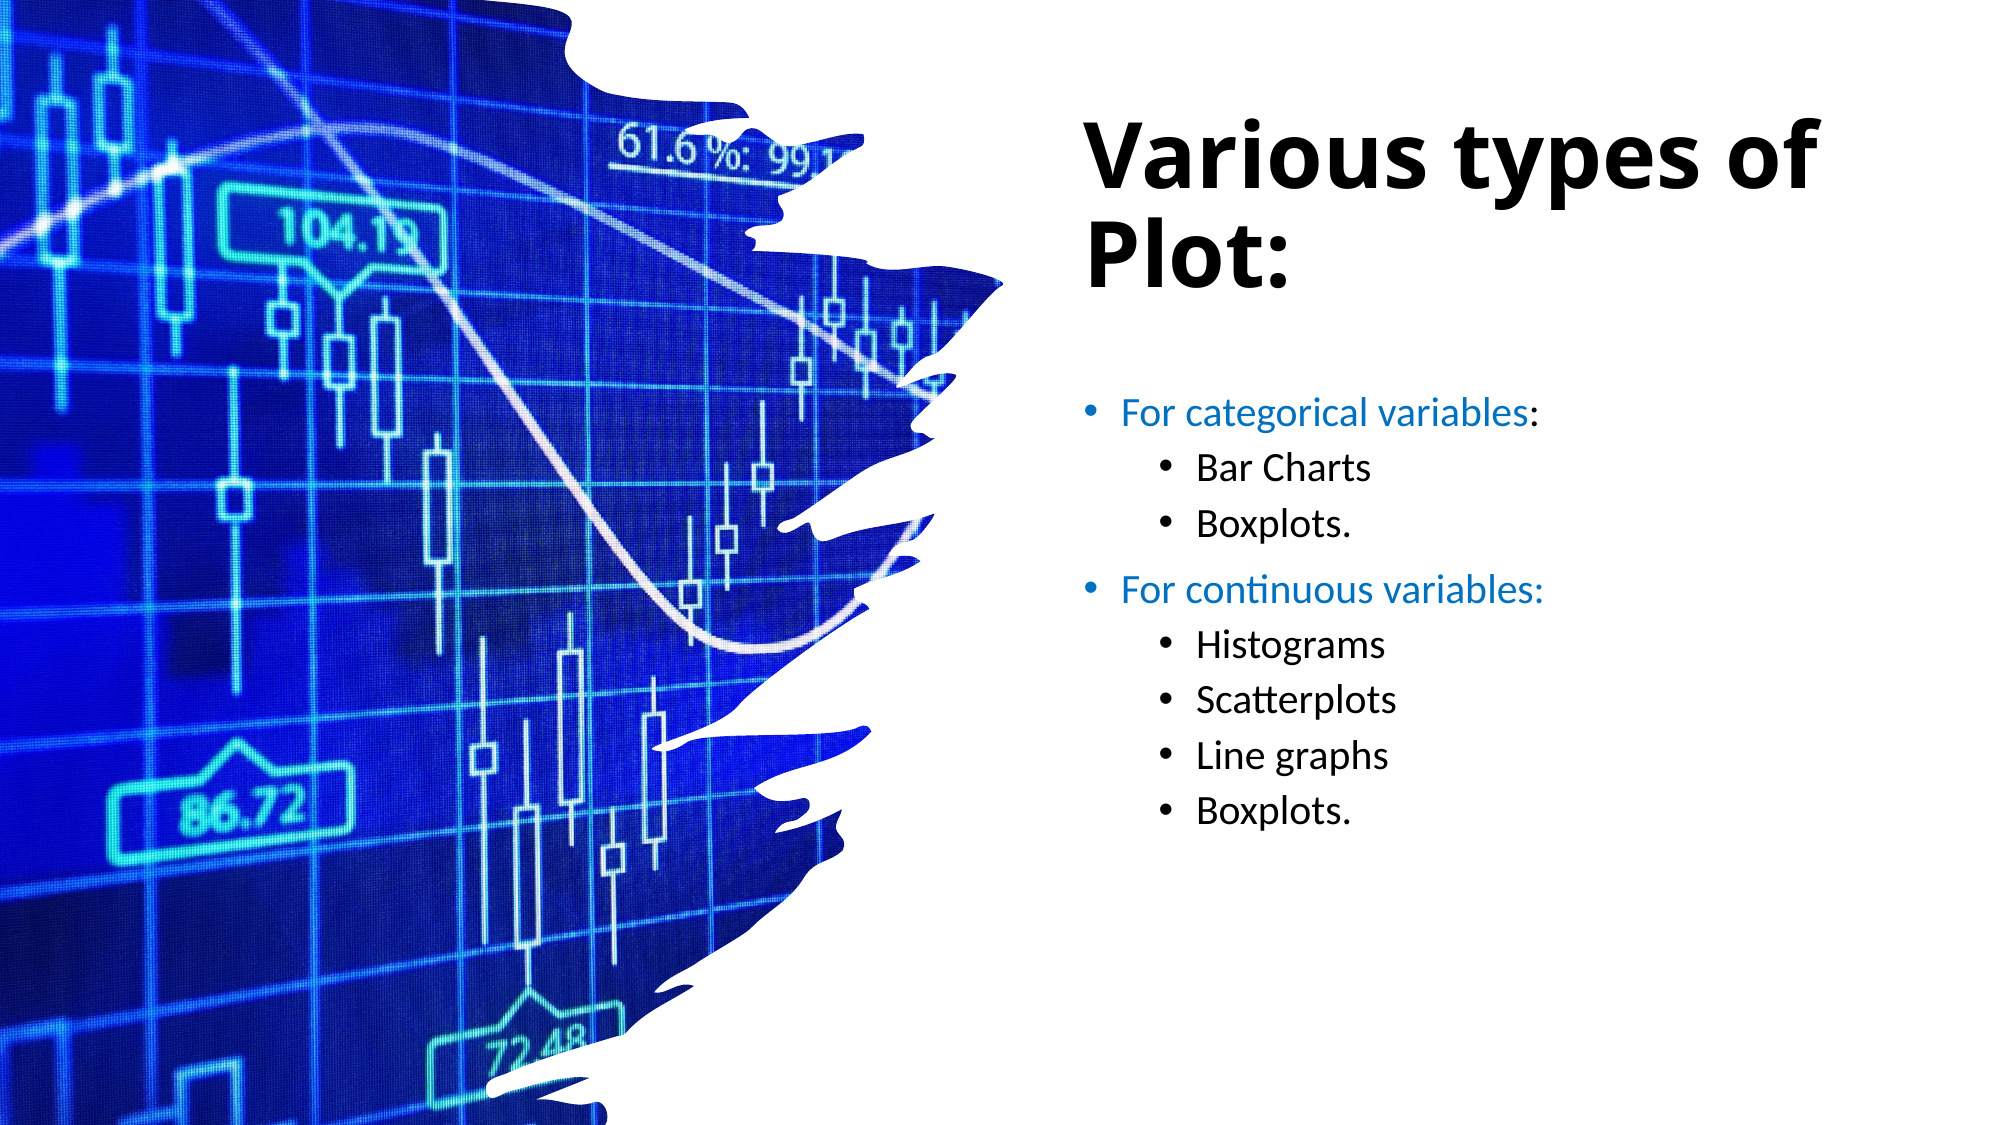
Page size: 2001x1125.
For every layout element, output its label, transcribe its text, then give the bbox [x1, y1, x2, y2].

picture [0, 0, 1004, 1125]
title Various types of Plot: [1068, 59, 1863, 357]
text_box [1004, 0, 2000, 1125]
list For categorical variables: Bar Charts Boxplots. For continuous variables: Histograms Scatterplots Line graphs Boxplots. [1068, 382, 1863, 1014]
